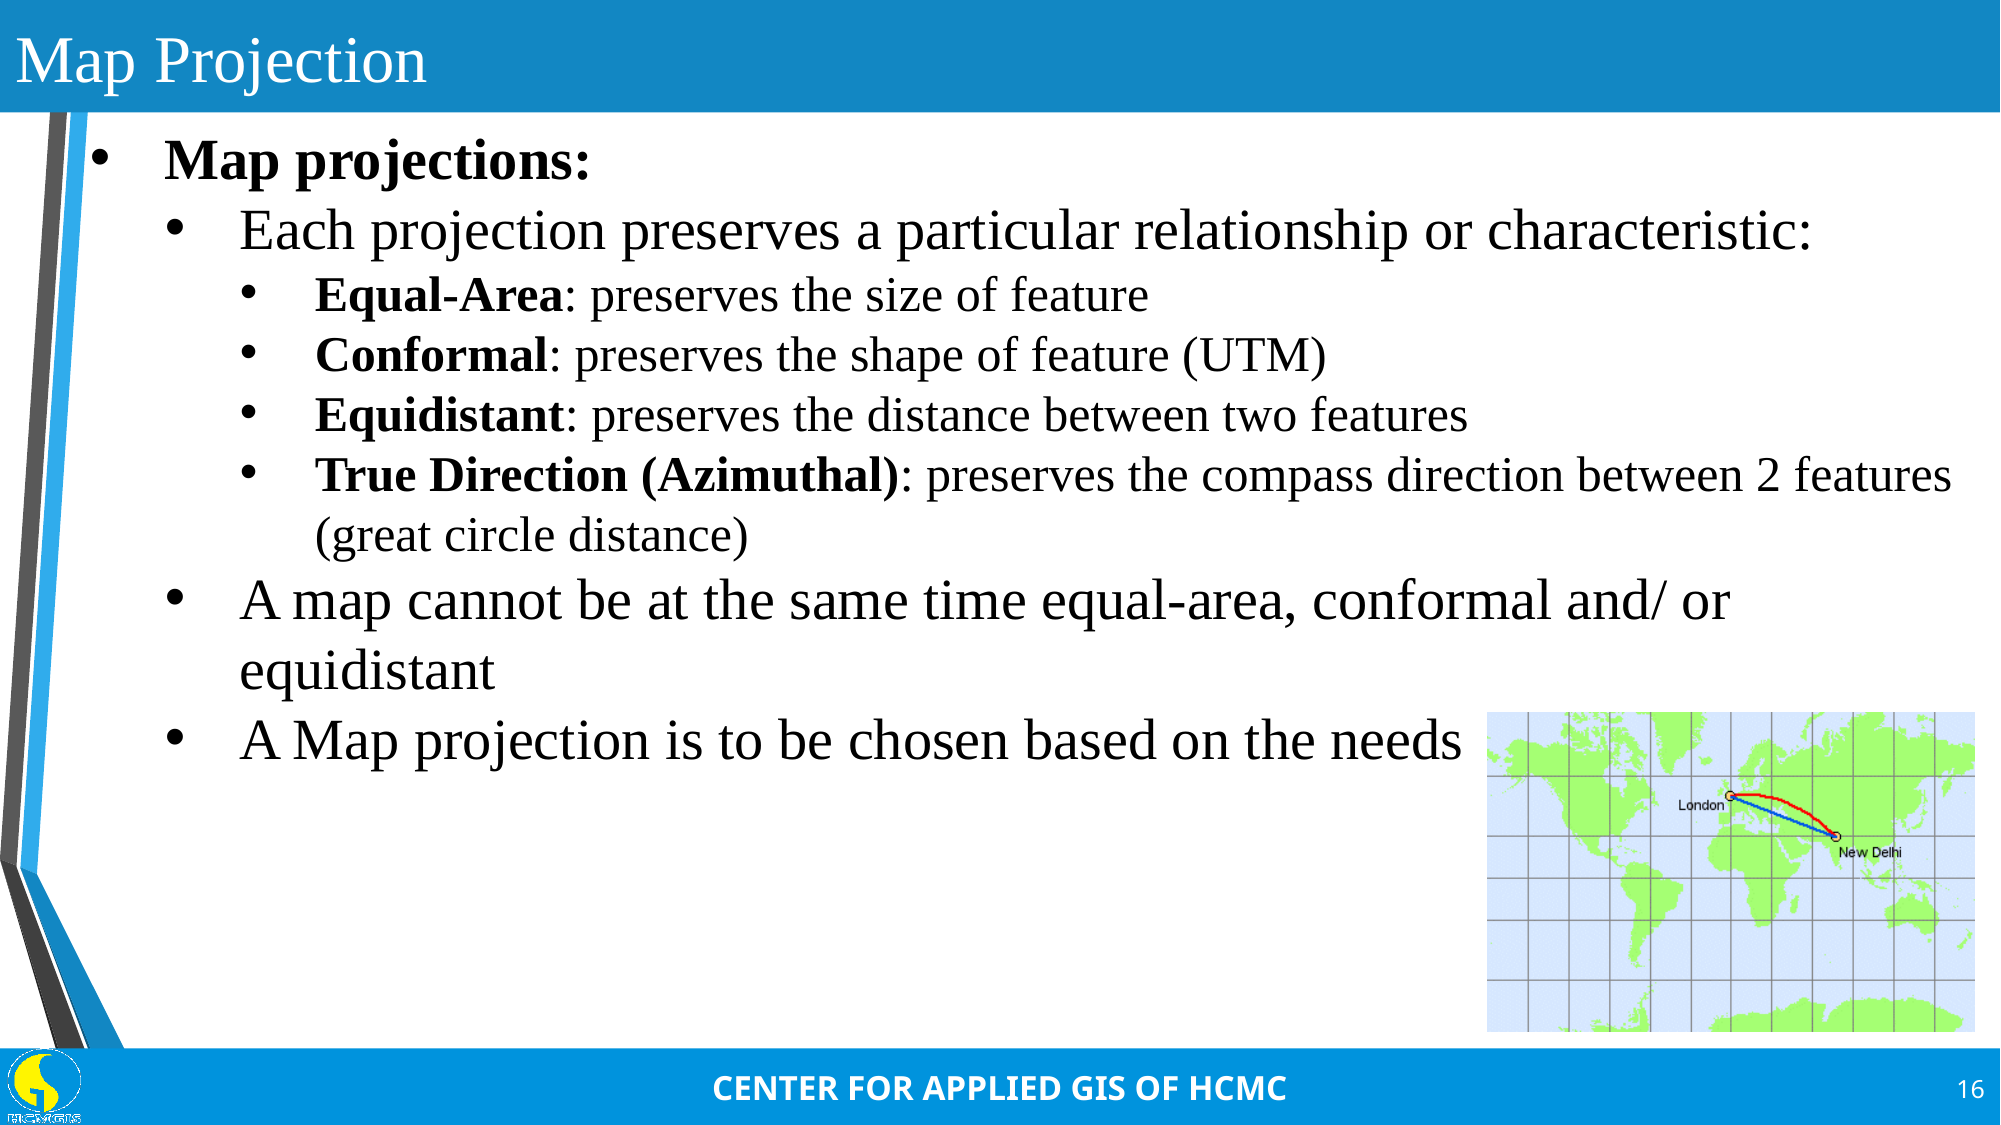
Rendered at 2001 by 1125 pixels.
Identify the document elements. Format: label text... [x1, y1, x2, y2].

picture [15, 1055, 58, 1110]
slide_number 16 [1899, 1060, 2000, 1121]
title Map Projection [0, 0, 2000, 113]
picture [1487, 712, 1976, 1033]
text_box Map projections: Each projection preserves a particular relationship or characteristic: Equal-Area: preserves the size of feature Conformal: preserves the shape of feature (UTM) Equidistant: preserves the distance between two features True Direction (Azimuthal): preserves the compass direction between 2 features (great circle distance) A map cannot be at the same time equal-area, conformal and/ or equidistant A Map projection is to be chosen based on the needs [75, 114, 2000, 779]
